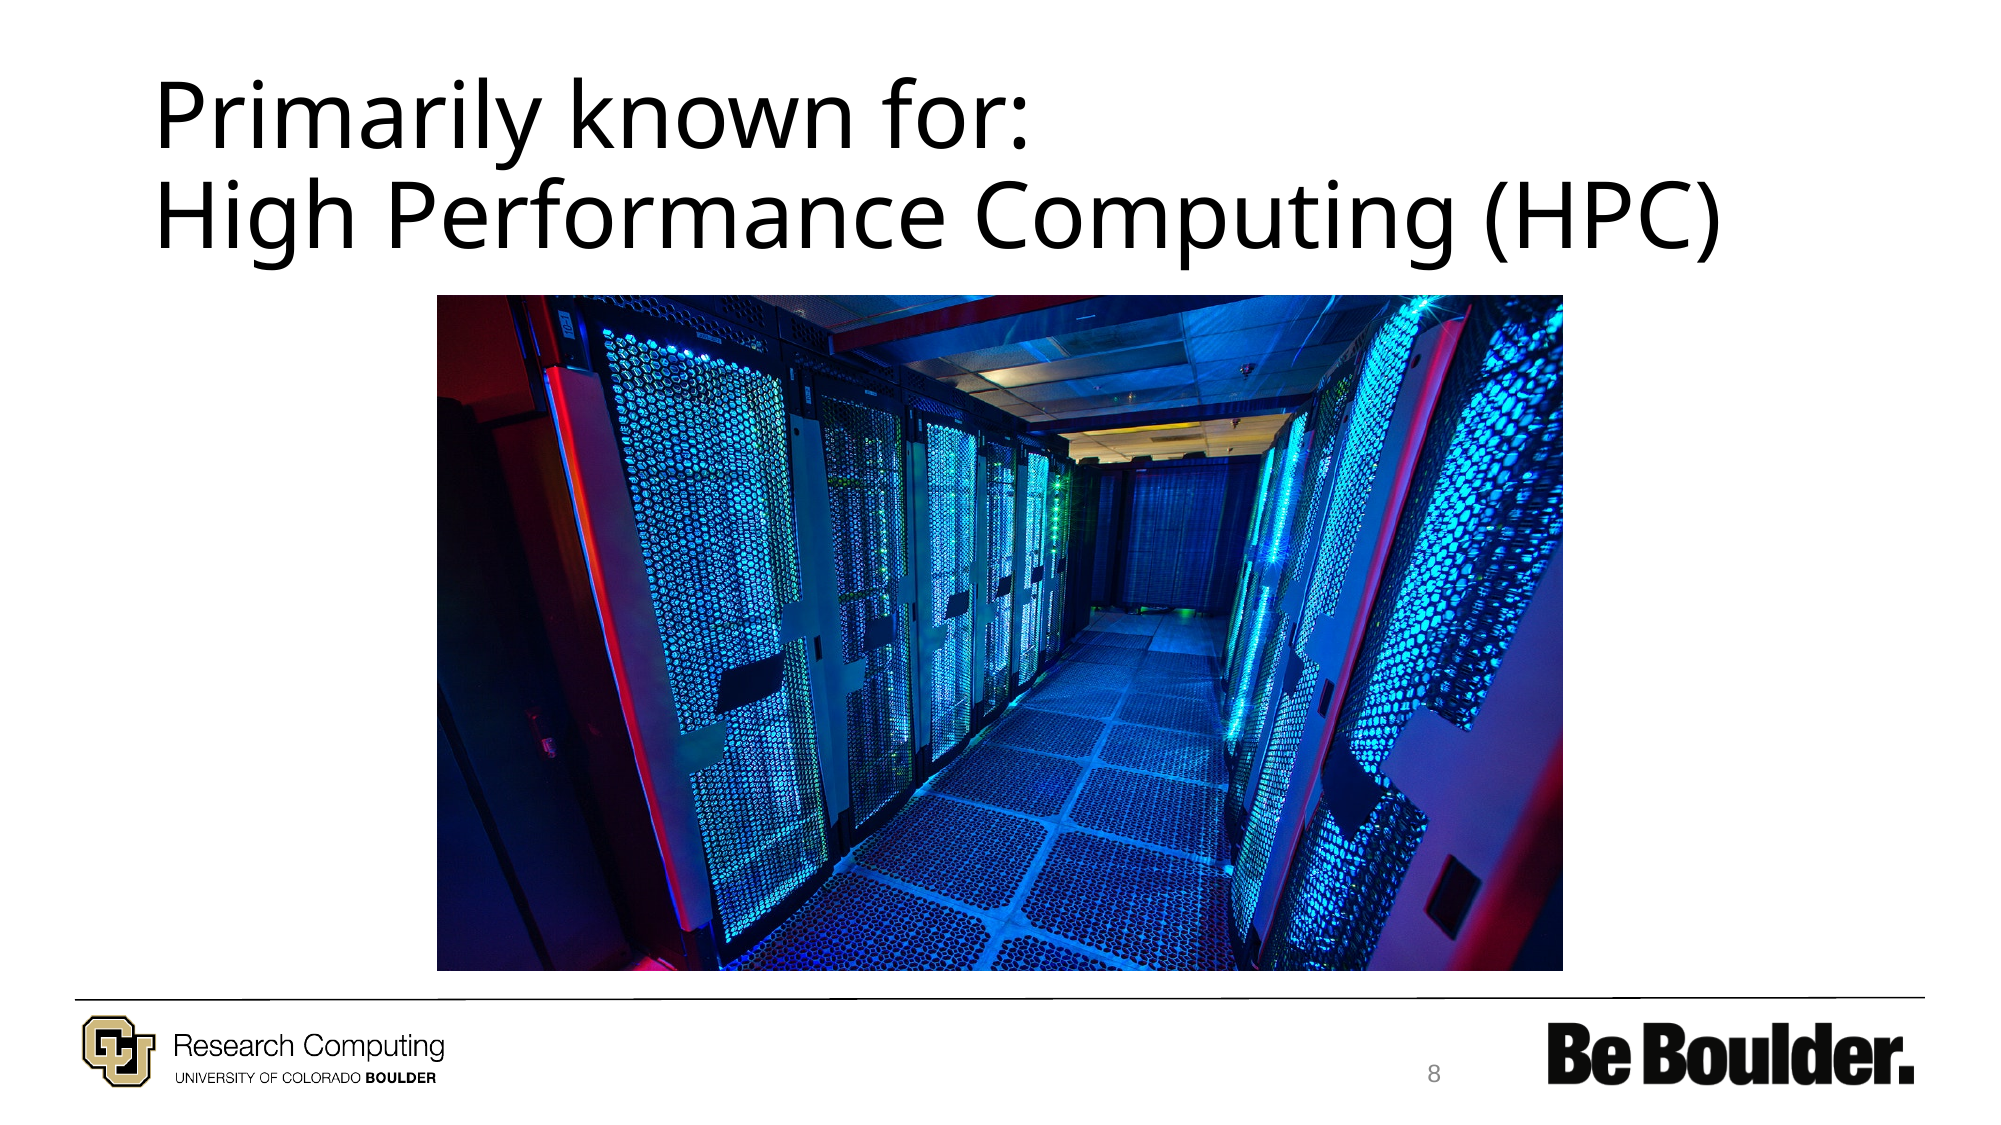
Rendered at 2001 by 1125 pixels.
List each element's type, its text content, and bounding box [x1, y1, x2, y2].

picture [436, 295, 1563, 971]
picture [1524, 1015, 1938, 1088]
picture [1381, 335, 1390, 346]
picture [81, 1015, 444, 1088]
title Primarily known for: High Performance Computing (HPC) [137, 59, 1863, 278]
slide_number 8 [1412, 1042, 1525, 1103]
picture [1360, 398, 1369, 413]
picture [1393, 333, 1400, 339]
picture [1364, 433, 1370, 442]
picture [1384, 348, 1392, 355]
